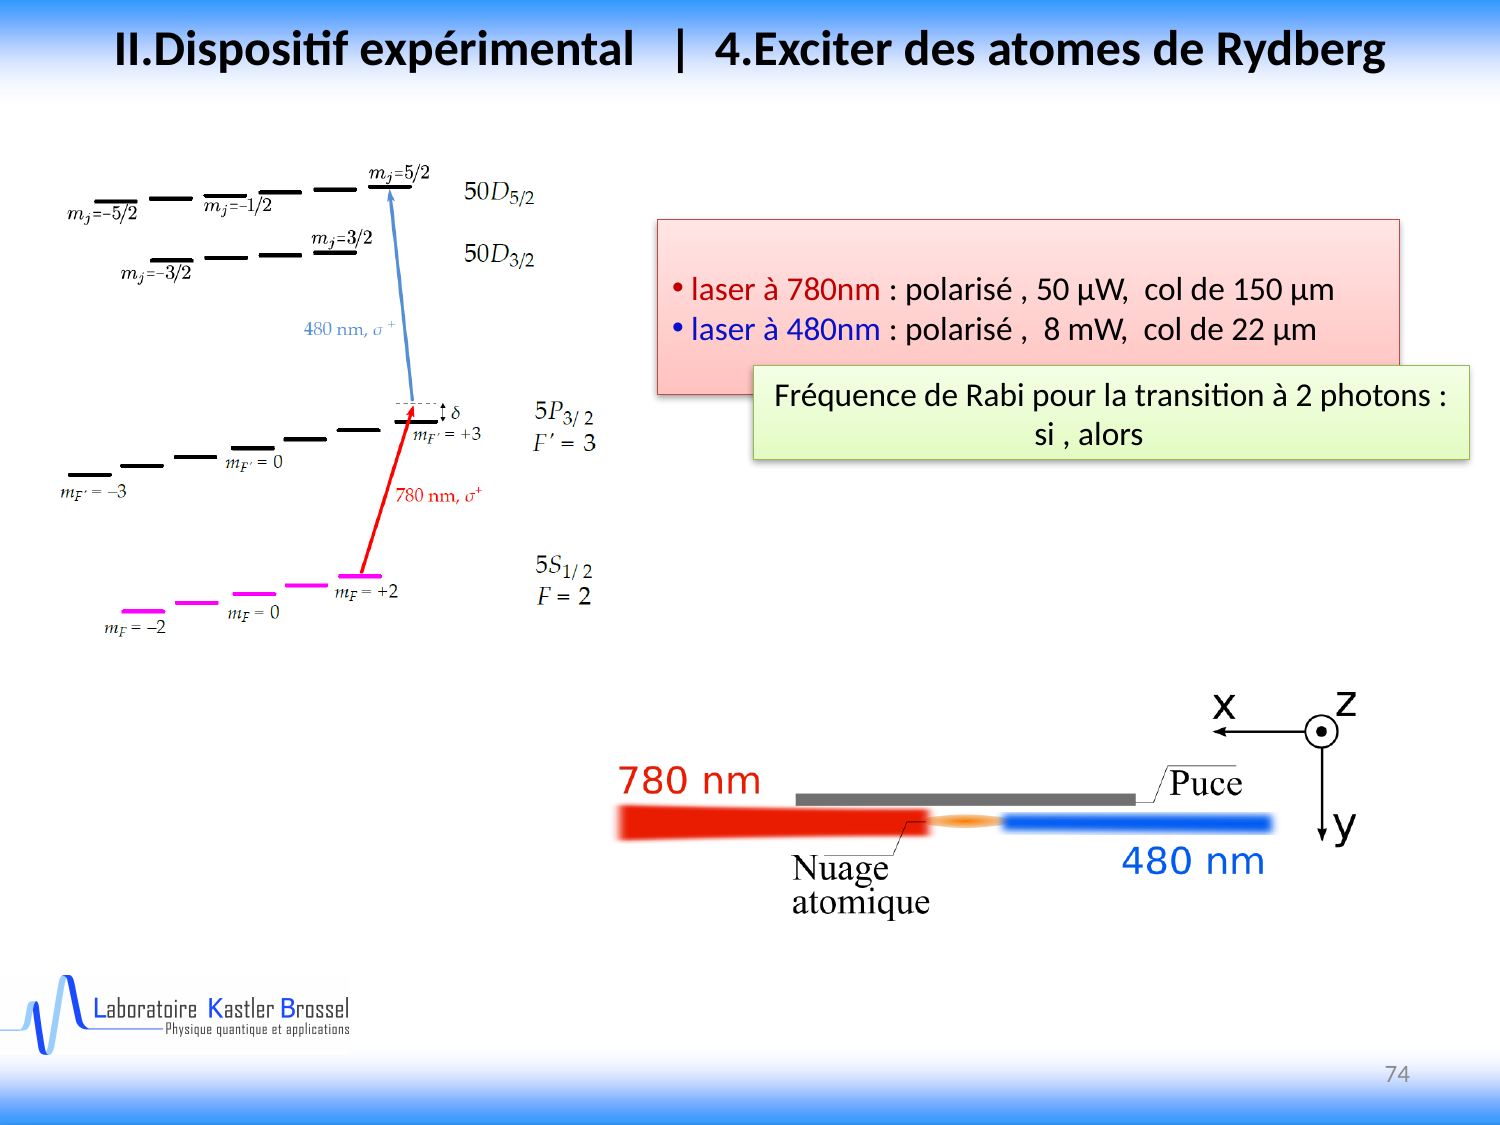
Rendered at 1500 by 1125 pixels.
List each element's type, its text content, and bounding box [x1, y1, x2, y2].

title II.Dispositif expérimental | 4.Exciter des atomes de Rydberg [0, 0, 1500, 90]
picture [0, 90, 1500, 1125]
slide_number 74 [1074, 1042, 1425, 1103]
